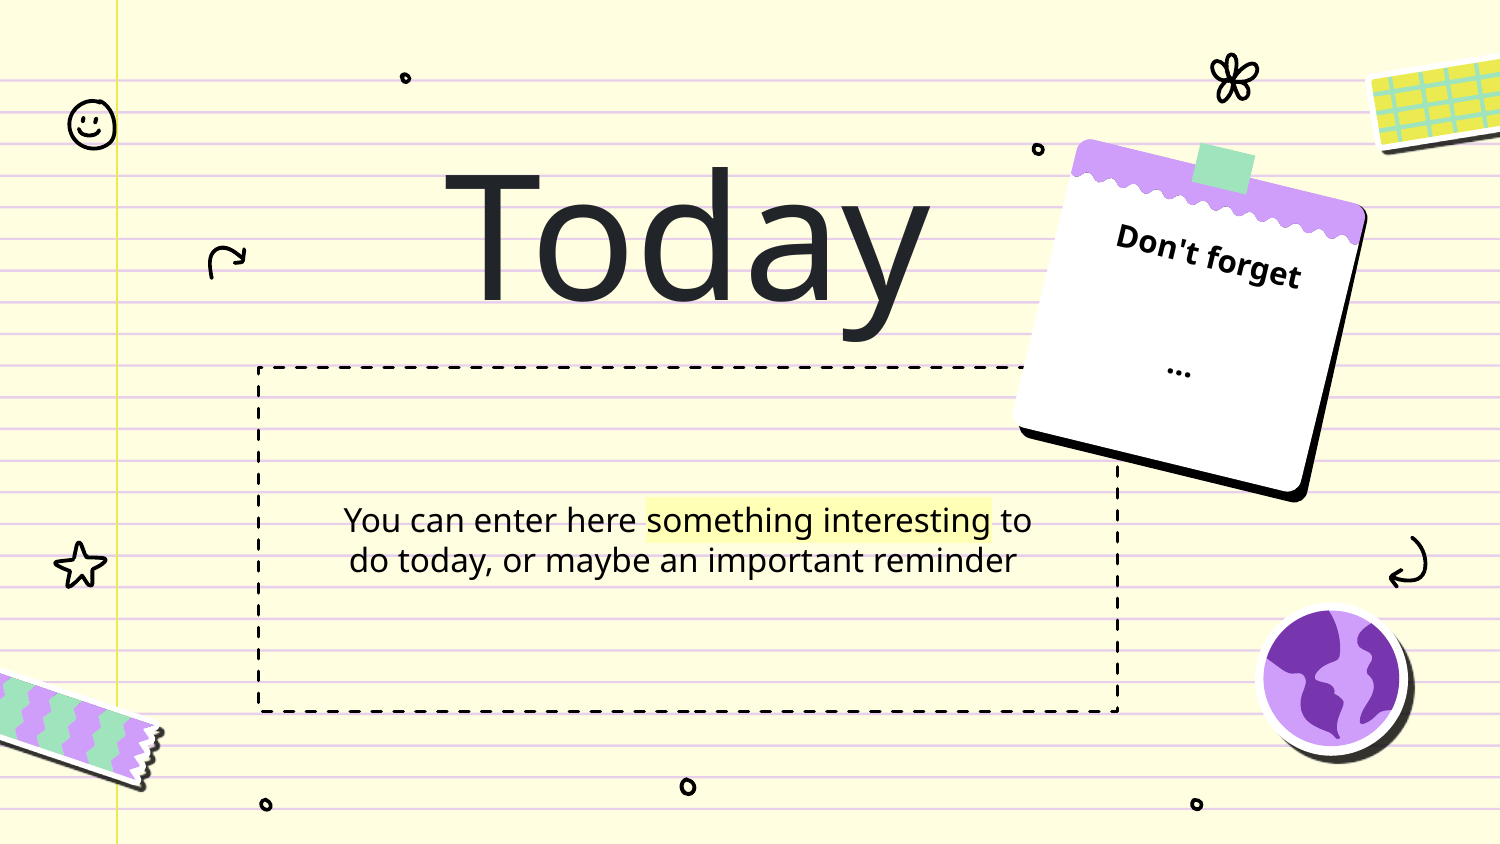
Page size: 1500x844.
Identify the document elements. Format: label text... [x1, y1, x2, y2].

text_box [1243, 602, 1409, 757]
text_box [0, 675, 159, 756]
title Today [362, 132, 1002, 329]
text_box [1362, 16, 1500, 168]
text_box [1007, 98, 1386, 506]
subtitle You can enter here something interesting to do today, or maybe an important reminder [257, 366, 1119, 713]
